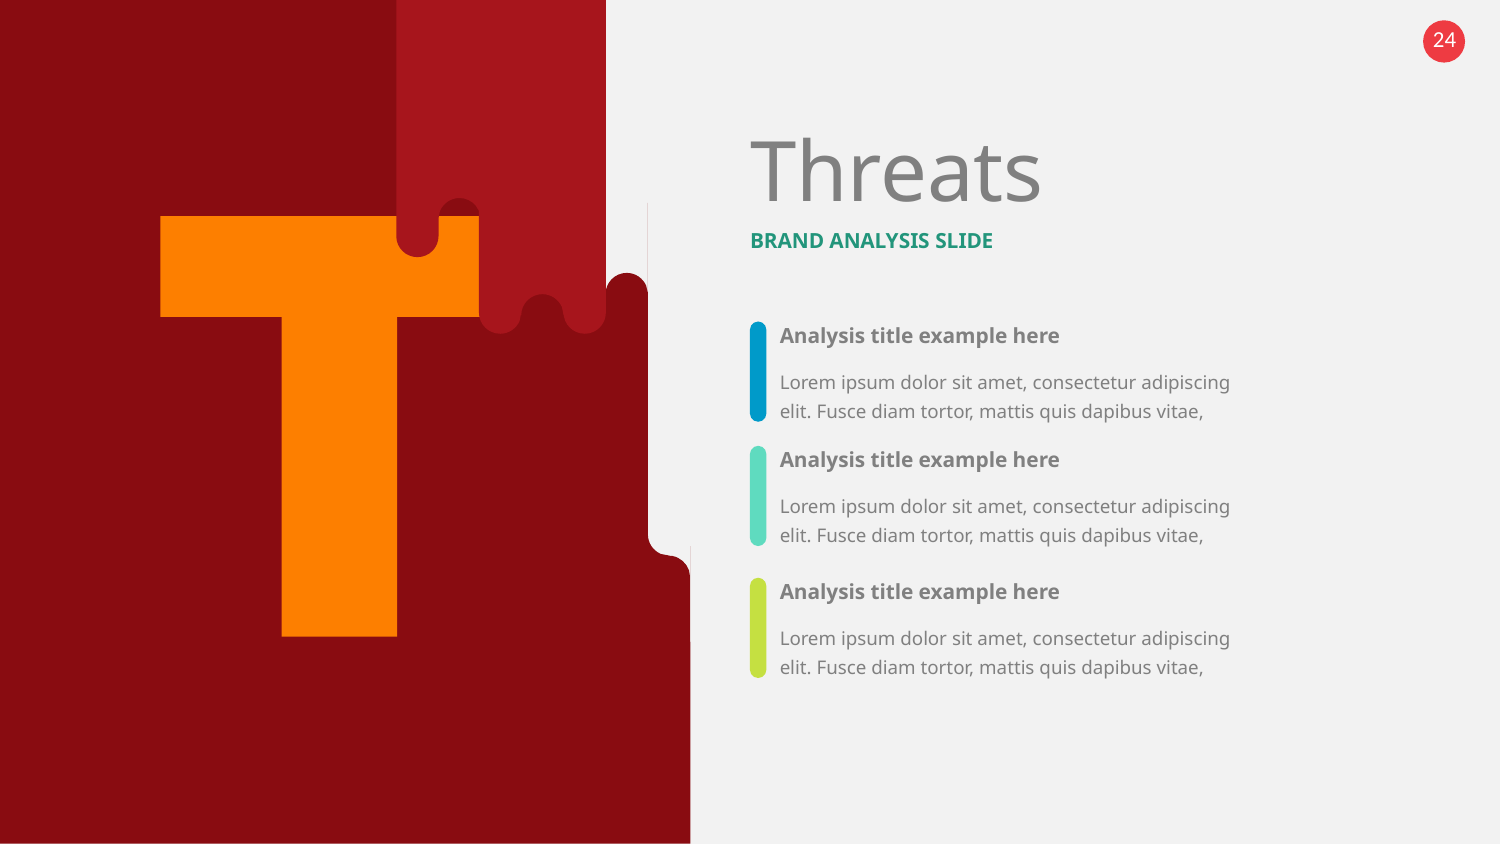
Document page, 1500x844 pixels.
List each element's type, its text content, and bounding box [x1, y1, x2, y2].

text_box Analysis title example here [779, 438, 1265, 488]
text_box Lorem ipsum dolor sit amet, consectetur adipiscing elit. Fusce diam tortor, mattis quis dapibus vitae, [779, 363, 1265, 422]
list Threats [750, 121, 1424, 217]
text_box Analysis title example here [779, 313, 1265, 363]
text_box [395, 0, 607, 335]
list BRAND ANALYSIS SLIDE [750, 223, 1424, 261]
text_box [160, 216, 478, 637]
text_box [0, 0, 692, 844]
text_box Lorem ipsum dolor sit amet, consectetur adipiscing elit. Fusce diam tortor, mattis quis dapibus vitae, [779, 488, 1265, 547]
text_box Lorem ipsum dolor sit amet, consectetur adipiscing elit. Fusce diam tortor, mattis quis dapibus vitae, [779, 620, 1265, 679]
text_box Analysis title example here [779, 570, 1265, 620]
text_box [748, 320, 768, 423]
text_box [748, 444, 768, 548]
text_box [748, 576, 768, 680]
